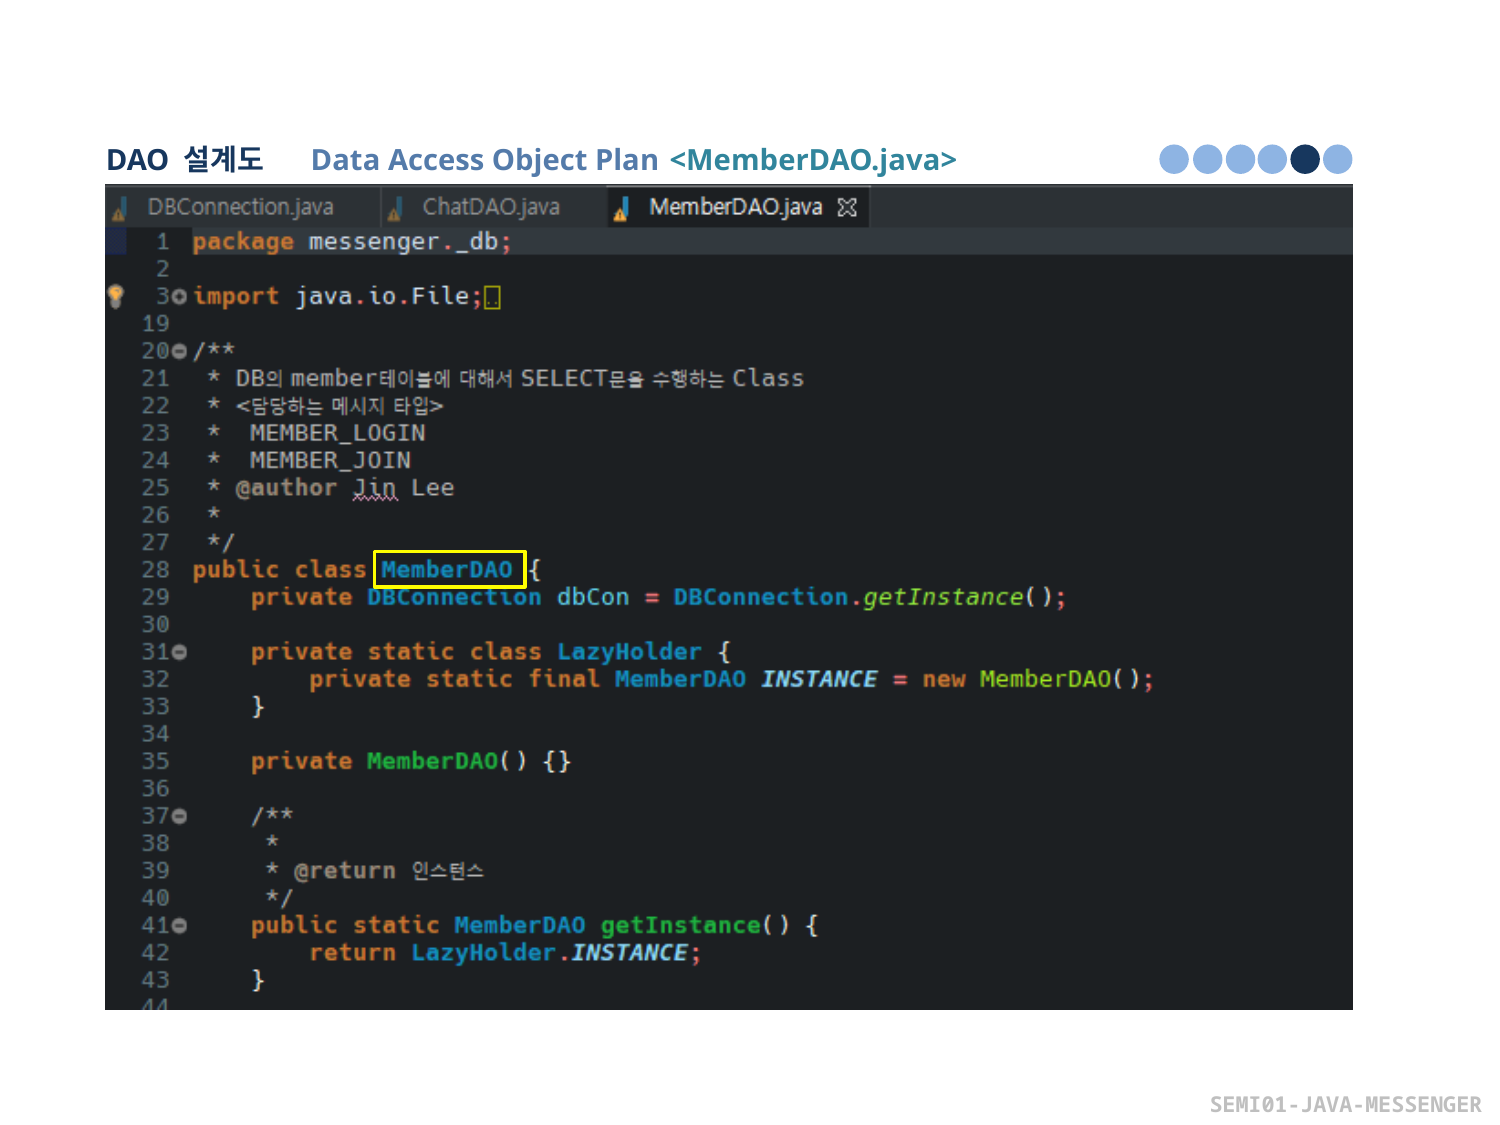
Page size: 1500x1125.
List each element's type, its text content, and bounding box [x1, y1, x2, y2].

text_box SEMI01-JAVA-MESSENGER [1194, 1083, 1498, 1125]
text_box [1191, 142, 1224, 176]
text_box <MemberDAO.java> [654, 133, 973, 182]
picture [105, 184, 1353, 1010]
text_box [1223, 142, 1256, 176]
text_box Data Access Object Plan [295, 133, 654, 182]
text_box [1157, 142, 1191, 176]
text_box [1255, 142, 1289, 176]
text_box [1322, 142, 1355, 176]
text_box DAO 설계도 [91, 133, 280, 184]
text_box [1288, 142, 1322, 176]
